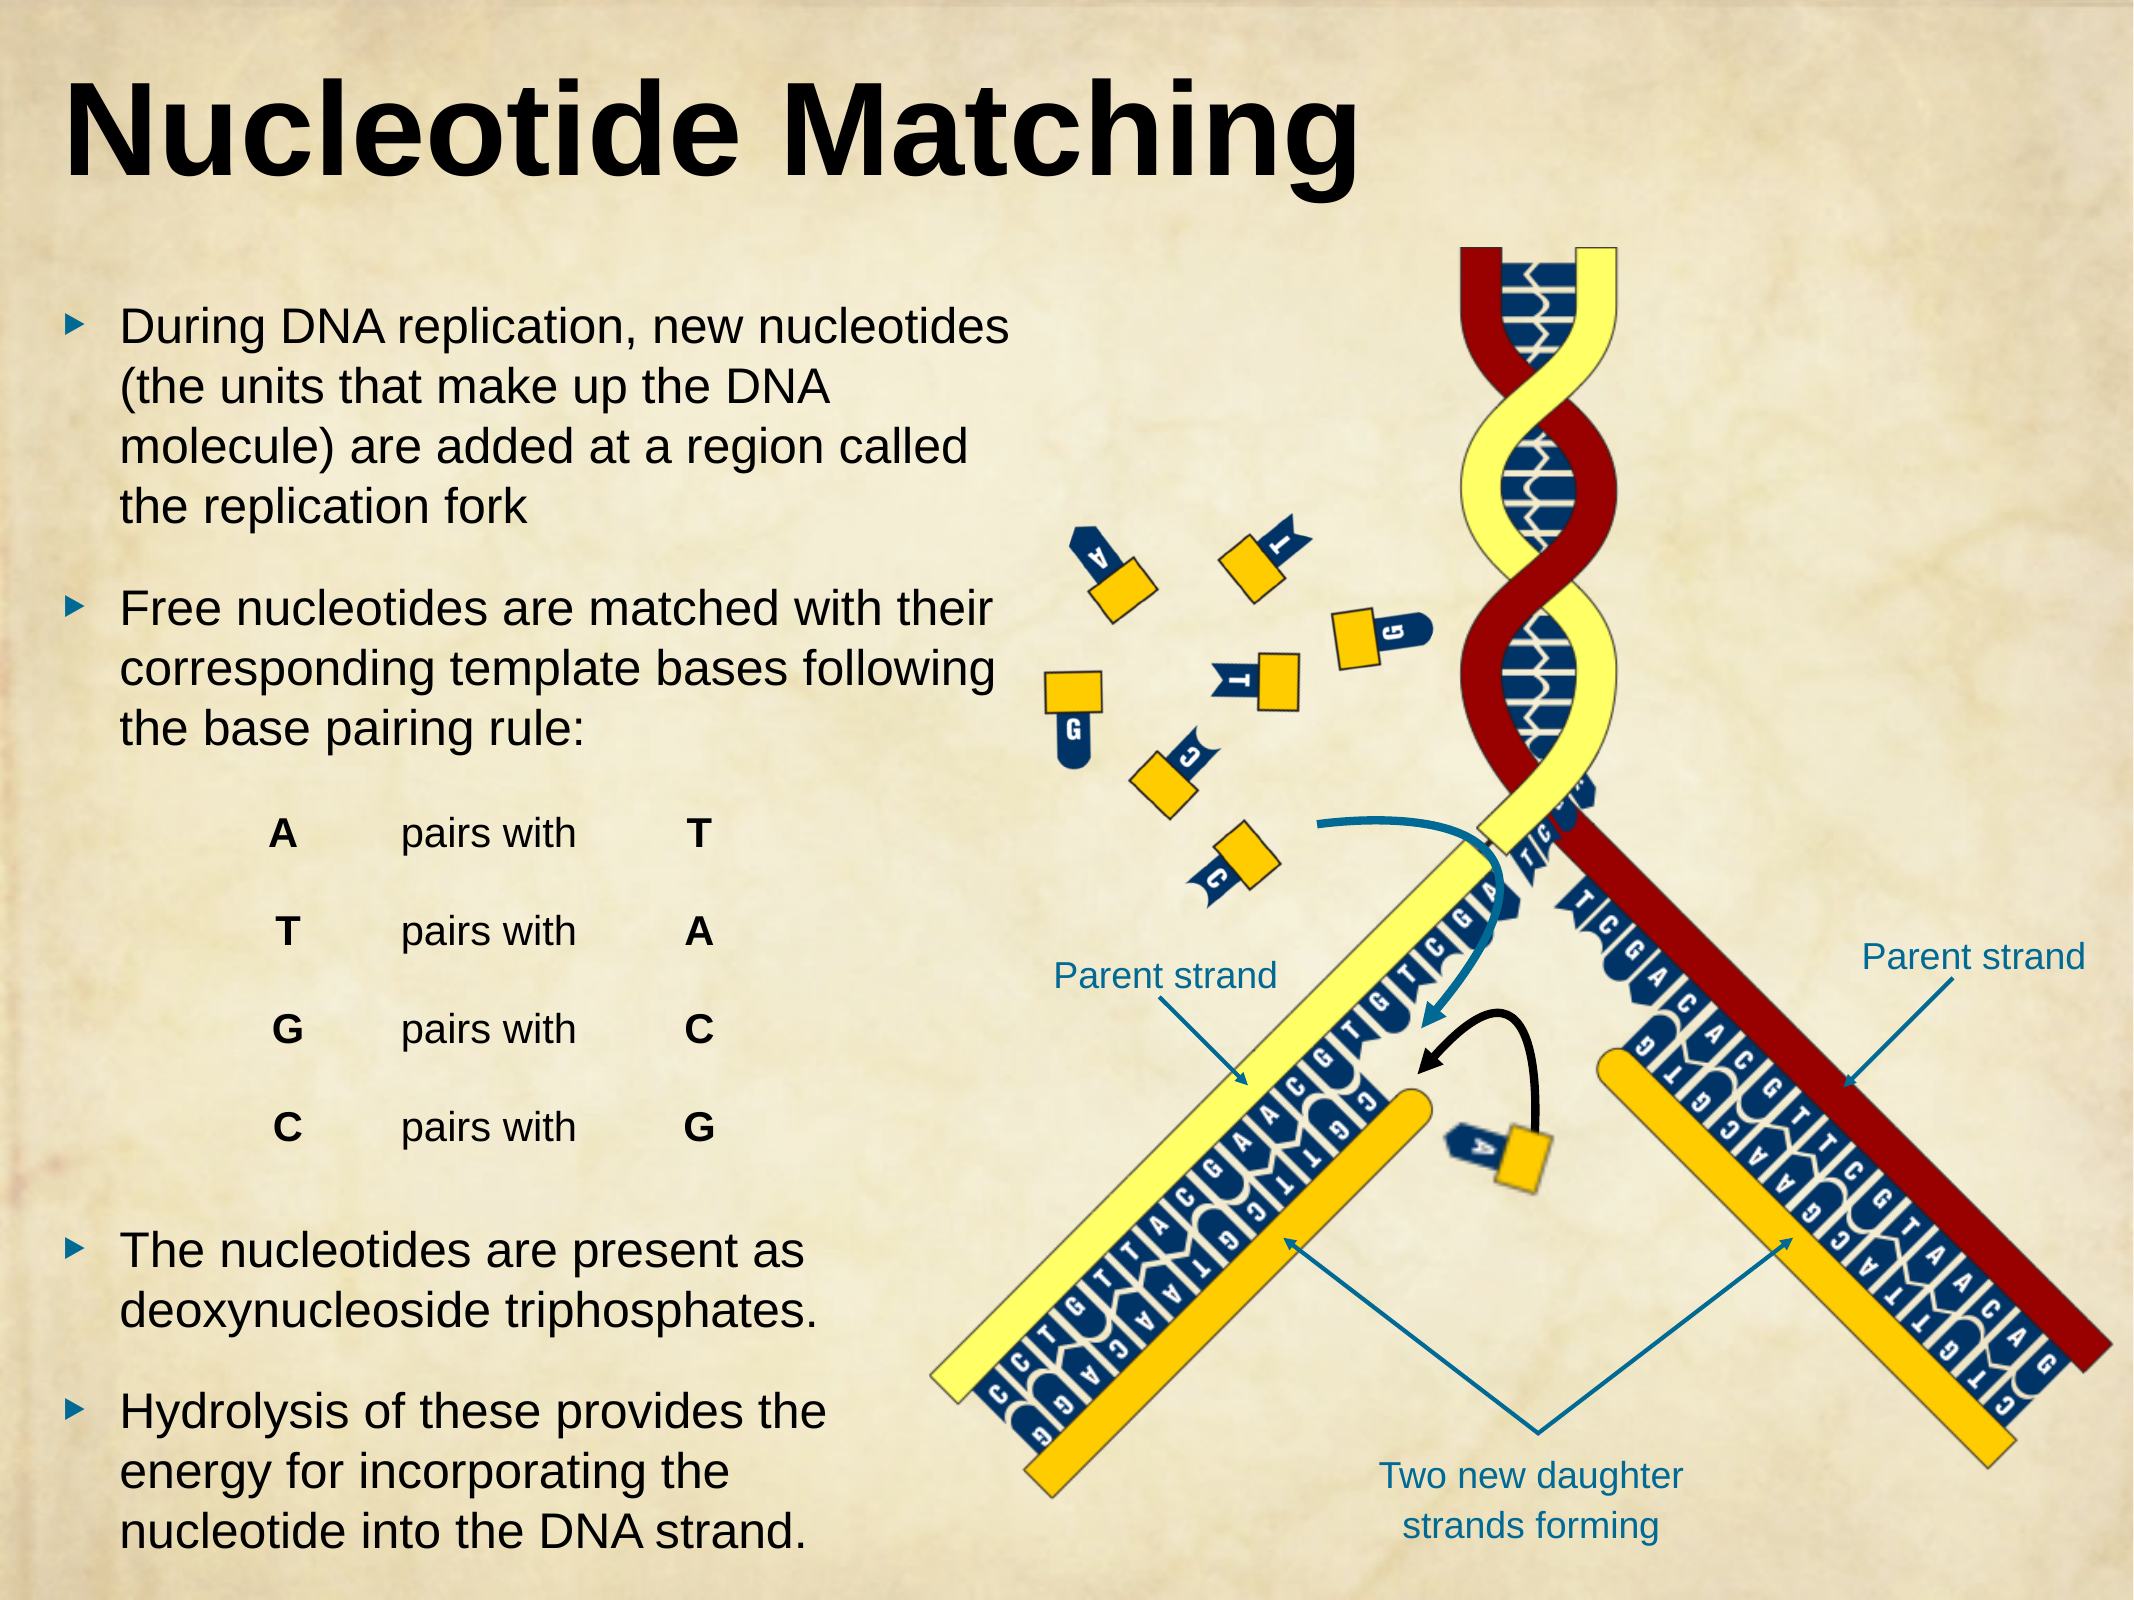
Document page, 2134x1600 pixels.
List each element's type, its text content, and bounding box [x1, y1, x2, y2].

table_cell G [220, 975, 337, 1073]
table_cell A [622, 877, 758, 975]
table_header T [622, 779, 758, 877]
table_cell G [622, 1073, 758, 1171]
picture [0, 0, 2134, 1600]
table_header pairs with [337, 779, 622, 877]
table_header A [220, 779, 337, 877]
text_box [1316, 820, 1561, 1209]
table_cell pairs with [337, 877, 622, 975]
list During DNA replication, new nucleotides (the units that make up the DNA molecule) are added at a region called the replication fork Free nucleotides are matched with their corresponding template bases following the base pairing rule: The nucleotides are present as deoxynucleoside triphosphates. Hydrolysis of these provides the energy for incorporating the nucleotide into the DNA strand. [59, 293, 1038, 1532]
table_cell pairs with [337, 975, 622, 1073]
text_box Two new daughter strands forming [1341, 1500, 1703, 1546]
table_cell T [220, 877, 337, 975]
title Nucleotide Matching [61, 59, 2063, 234]
table_cell pairs with [337, 1073, 622, 1171]
table_cell C [622, 975, 758, 1073]
table_cell C [220, 1073, 337, 1171]
